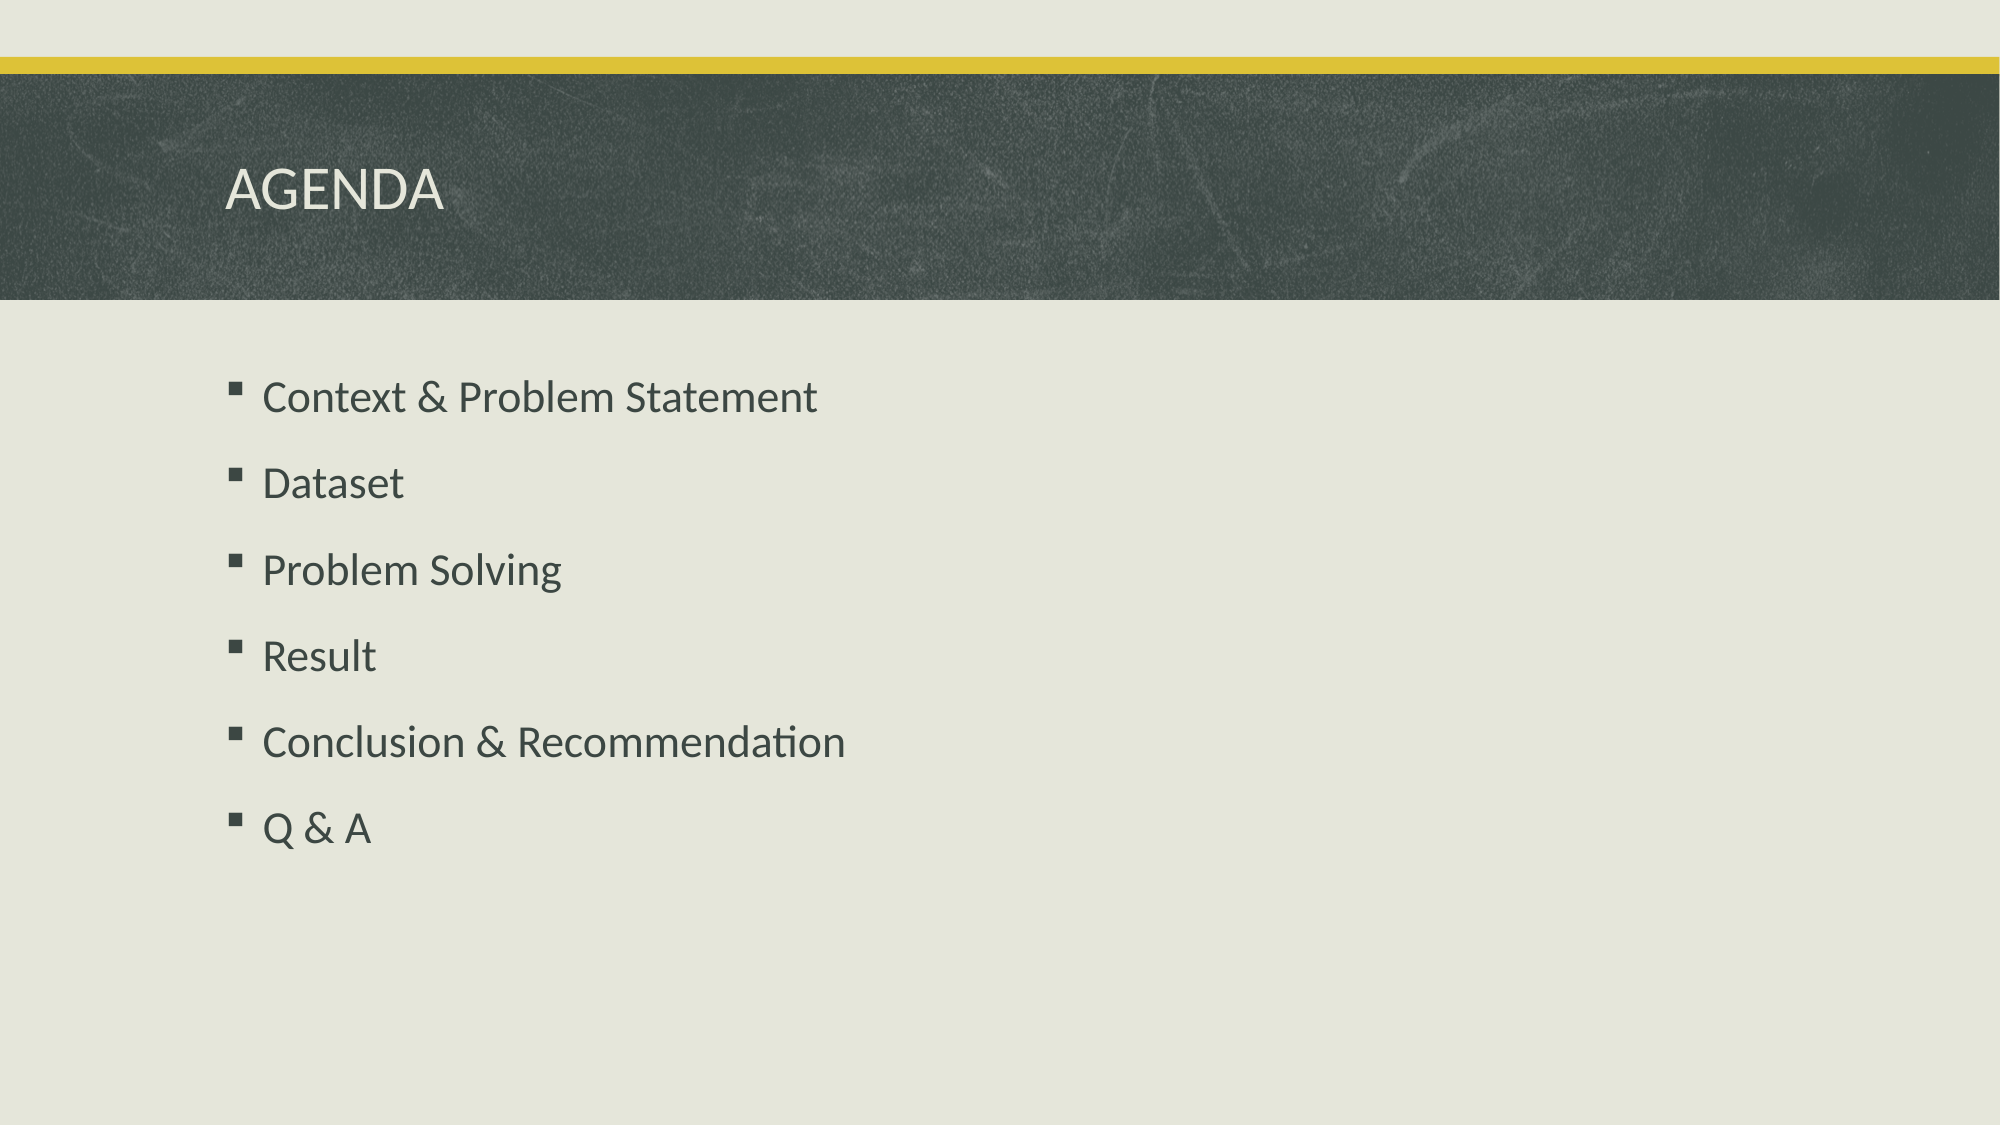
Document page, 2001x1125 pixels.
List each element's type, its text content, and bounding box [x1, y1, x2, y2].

list Context & Problem Statement Dataset Problem Solving Result Conclusion & Recommendation Q & A [210, 359, 1790, 1014]
title AGENDA [210, 76, 1790, 300]
picture [0, 74, 2000, 300]
